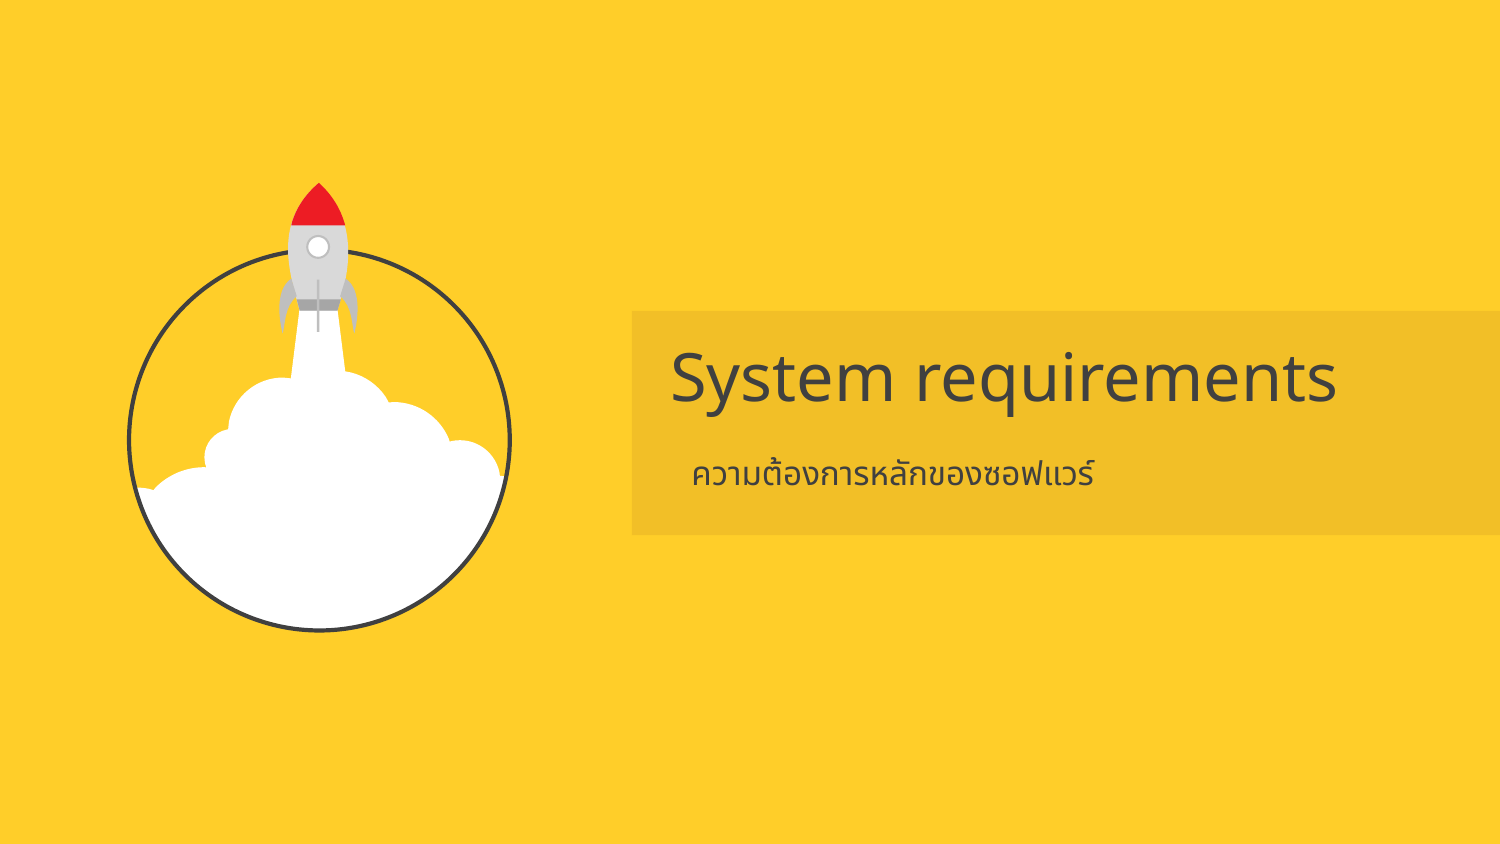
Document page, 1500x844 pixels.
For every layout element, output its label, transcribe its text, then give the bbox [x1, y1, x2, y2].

list System requirements [655, 374, 1500, 470]
list ความต้องการหลักของซอฟแวร์ [676, 447, 1500, 496]
